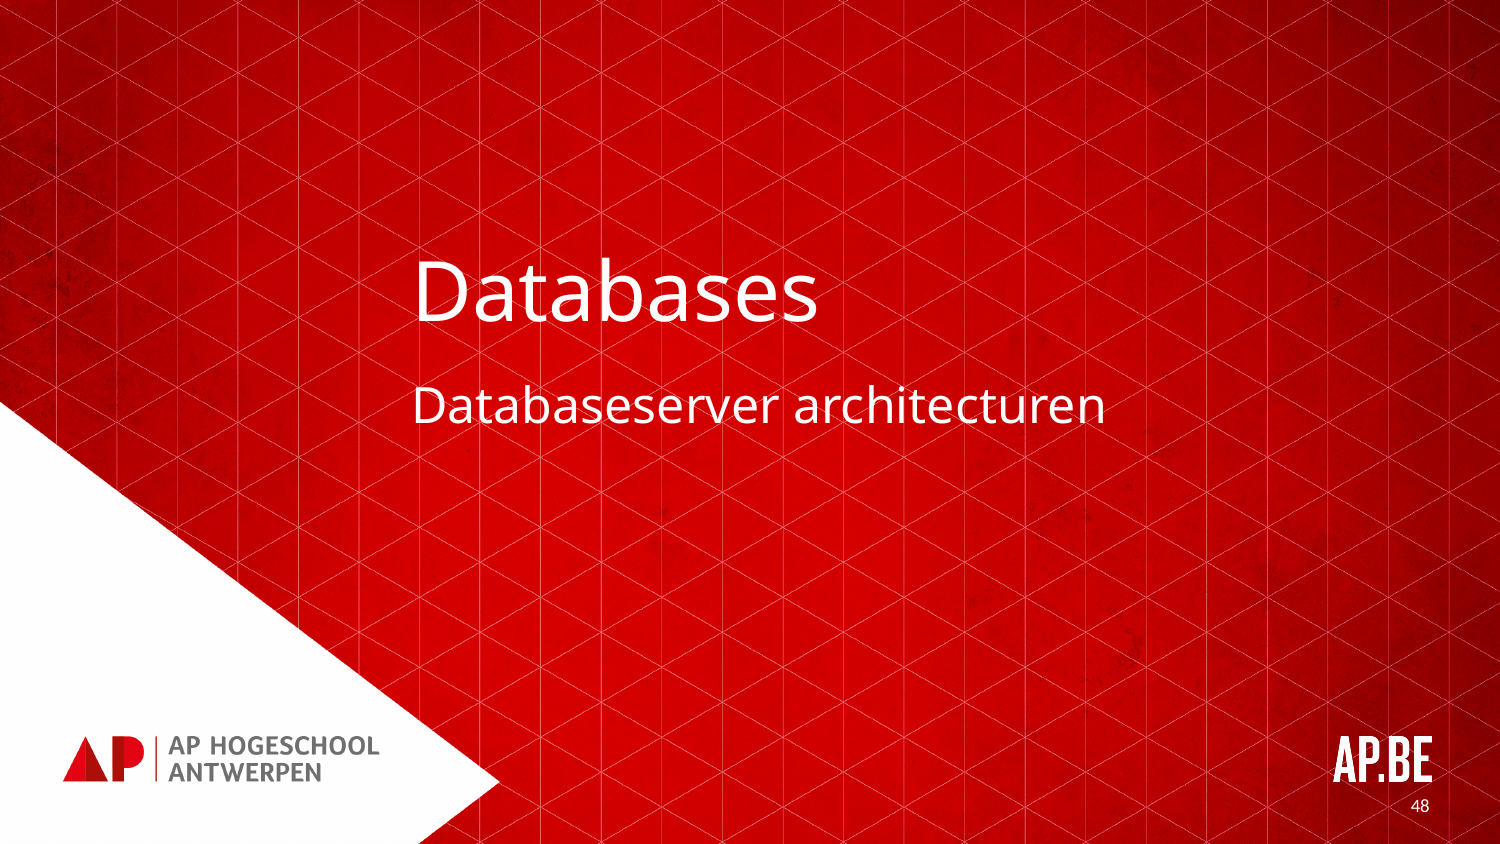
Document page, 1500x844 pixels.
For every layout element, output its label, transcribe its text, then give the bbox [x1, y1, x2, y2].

slide_number 48 [1311, 782, 1445, 827]
title Databases [396, 107, 1312, 348]
list Databaseserver architecturen [396, 373, 1312, 494]
picture [0, 0, 1500, 844]
